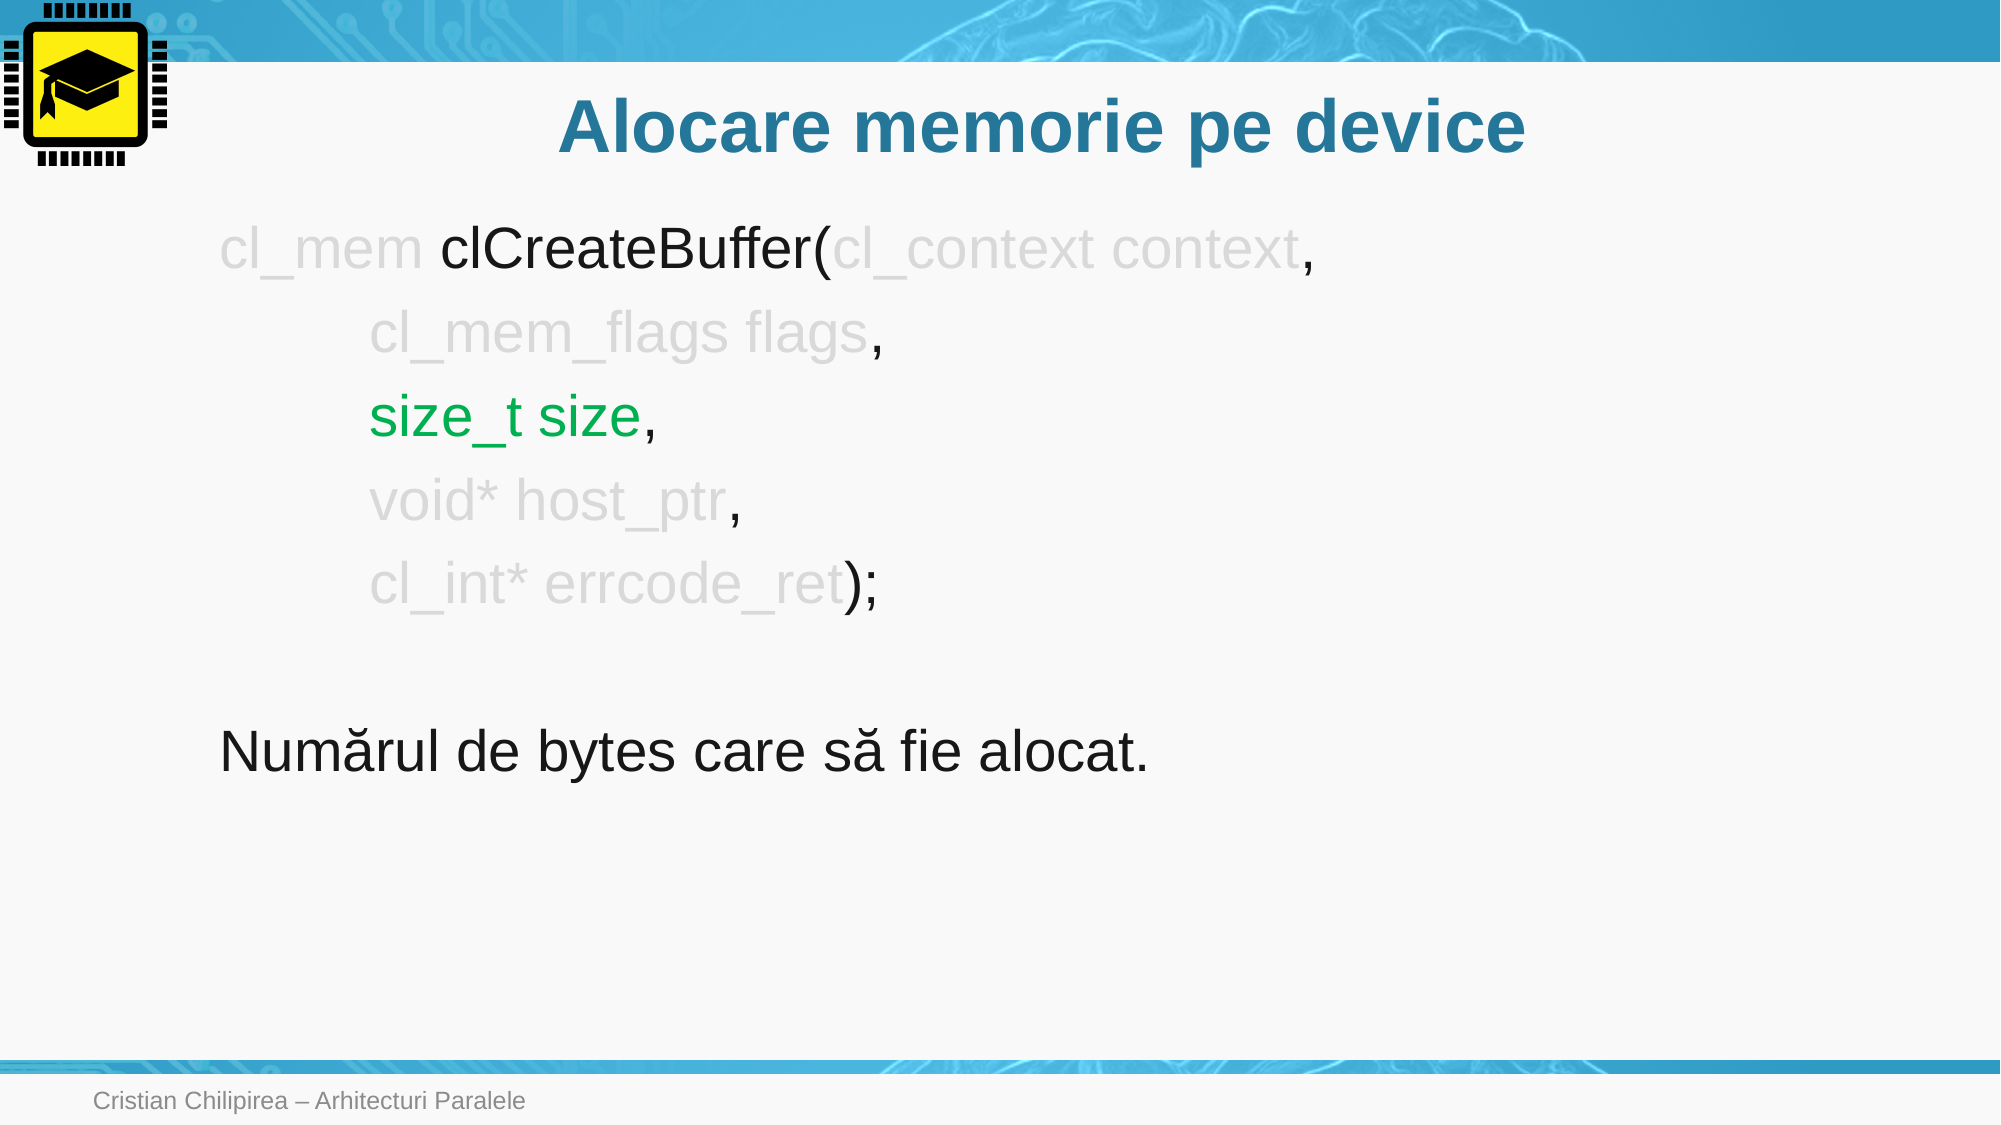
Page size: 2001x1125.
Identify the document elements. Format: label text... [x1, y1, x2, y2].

title Alocare memorie pe device [170, 76, 1915, 180]
list cl_mem clCreateBuffer(cl_context context, cl_mem_flags flags, size_t size, void* host_ptr, cl_int* errcode_ret); Numărul de bytes care să fie alocat. [204, 210, 1915, 1033]
footer Cristian Chilipirea – Arhitecturi Paralele [77, 1073, 1338, 1125]
picture [0, 1060, 2000, 1074]
picture [0, 0, 2000, 166]
